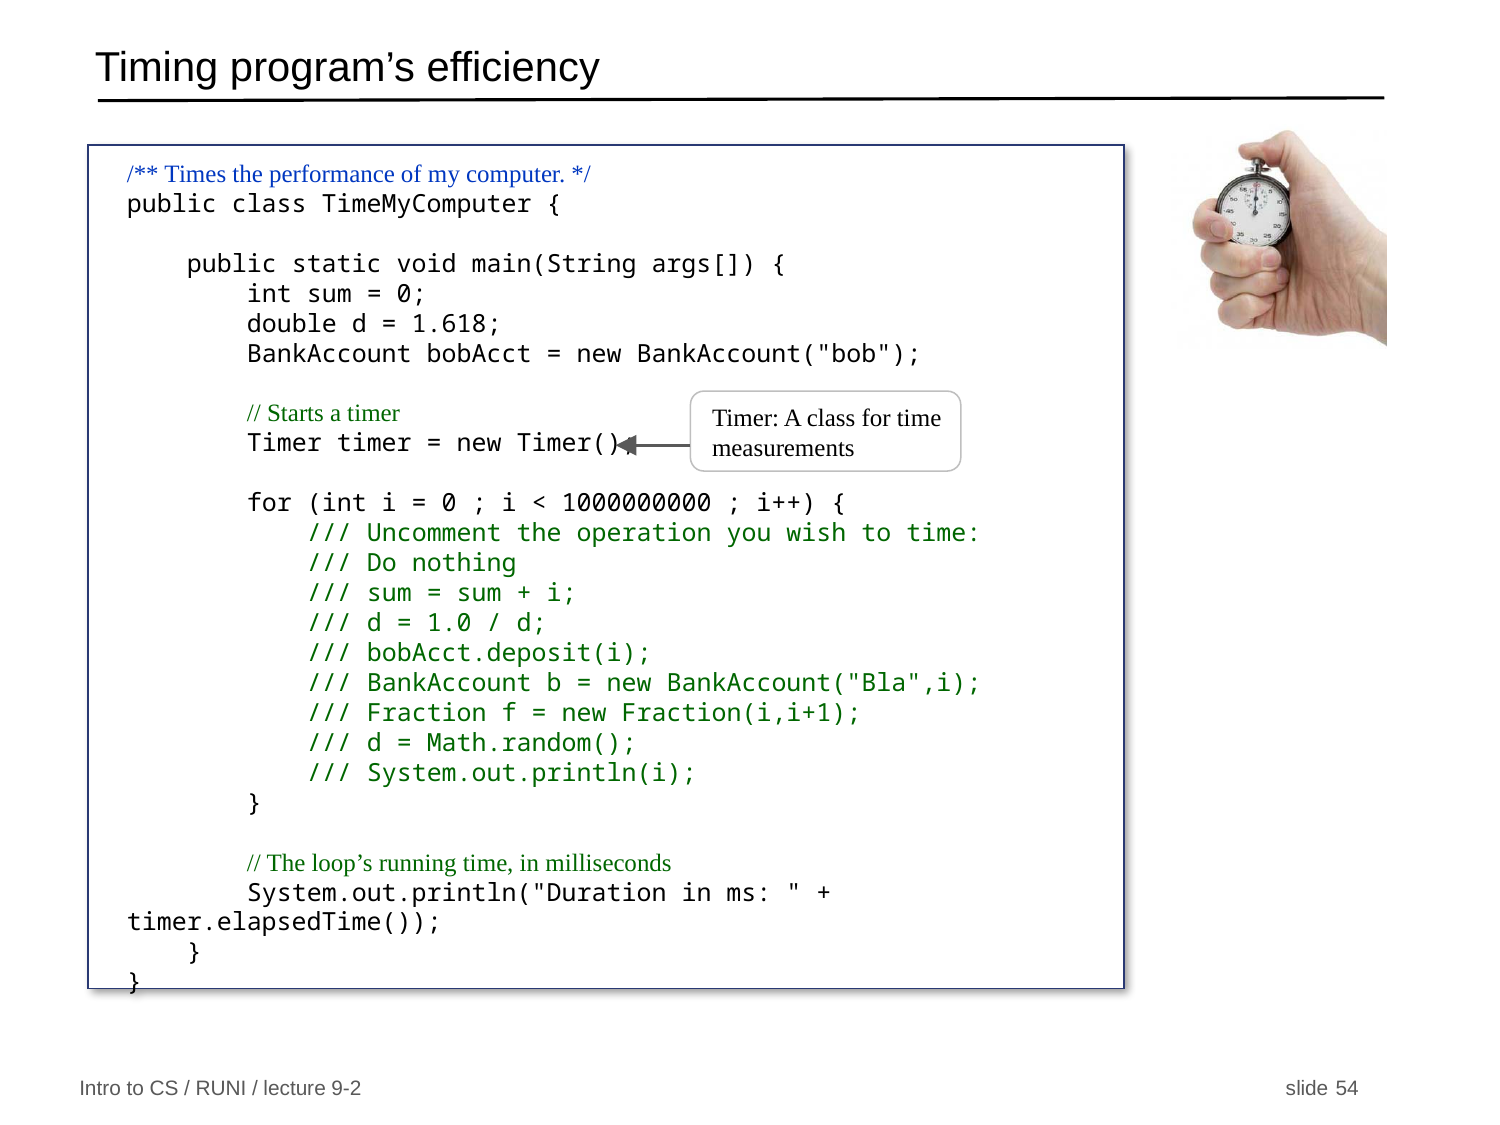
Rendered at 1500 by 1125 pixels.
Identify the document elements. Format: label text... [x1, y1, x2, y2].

text_box /** Times the performance of my computer. */ public class TimeMyComputer { public static void main(String args[]) { int sum = 0; double d = 1.618; BankAccount bobAcct = new BankAccount("bob"); // Starts a timer Timer timer = new Timer(); for (int i = 0 ; i < 1000000000 ; i++) { /// Uncomment the operation you wish to time: /// Do nothing /// sum = sum + i; /// d = 1.0 / d; /// bobAcct.deposit(i); /// BankAccount b = new BankAccount("Bla",i); /// Fraction f = new Fraction(i,i+1); /// d = Math.random(); /// System.out.println(i); } // The loop’s running time, in milliseconds System.out.println("Duration in ms: " + timer.elapsedTime()); } } [87, 144, 1125, 989]
picture [1171, 124, 1387, 349]
text_box Timer: A class for time measurements [690, 391, 961, 472]
title Timing program’s efficiency [79, 33, 1500, 109]
